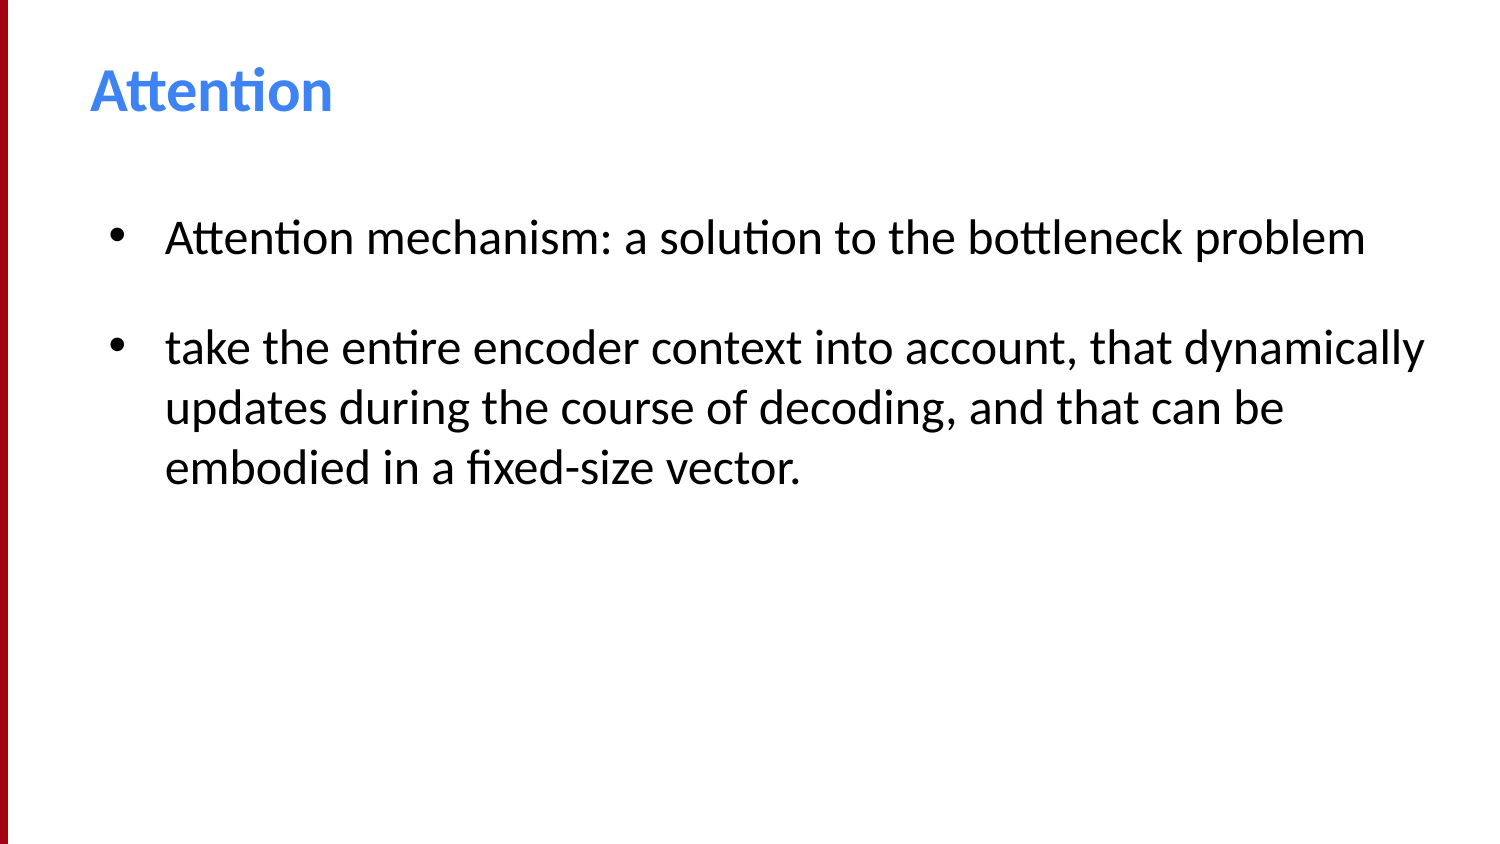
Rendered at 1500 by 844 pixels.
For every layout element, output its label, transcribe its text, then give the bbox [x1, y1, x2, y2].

title Attention [75, 9, 1463, 132]
text_box Attention mechanism: a solution to the bottleneck problem take the entire encoder context into account, that dynamically updates during the course of decoding, and that can be embodied in a ﬁxed-size vector. [93, 196, 1444, 502]
